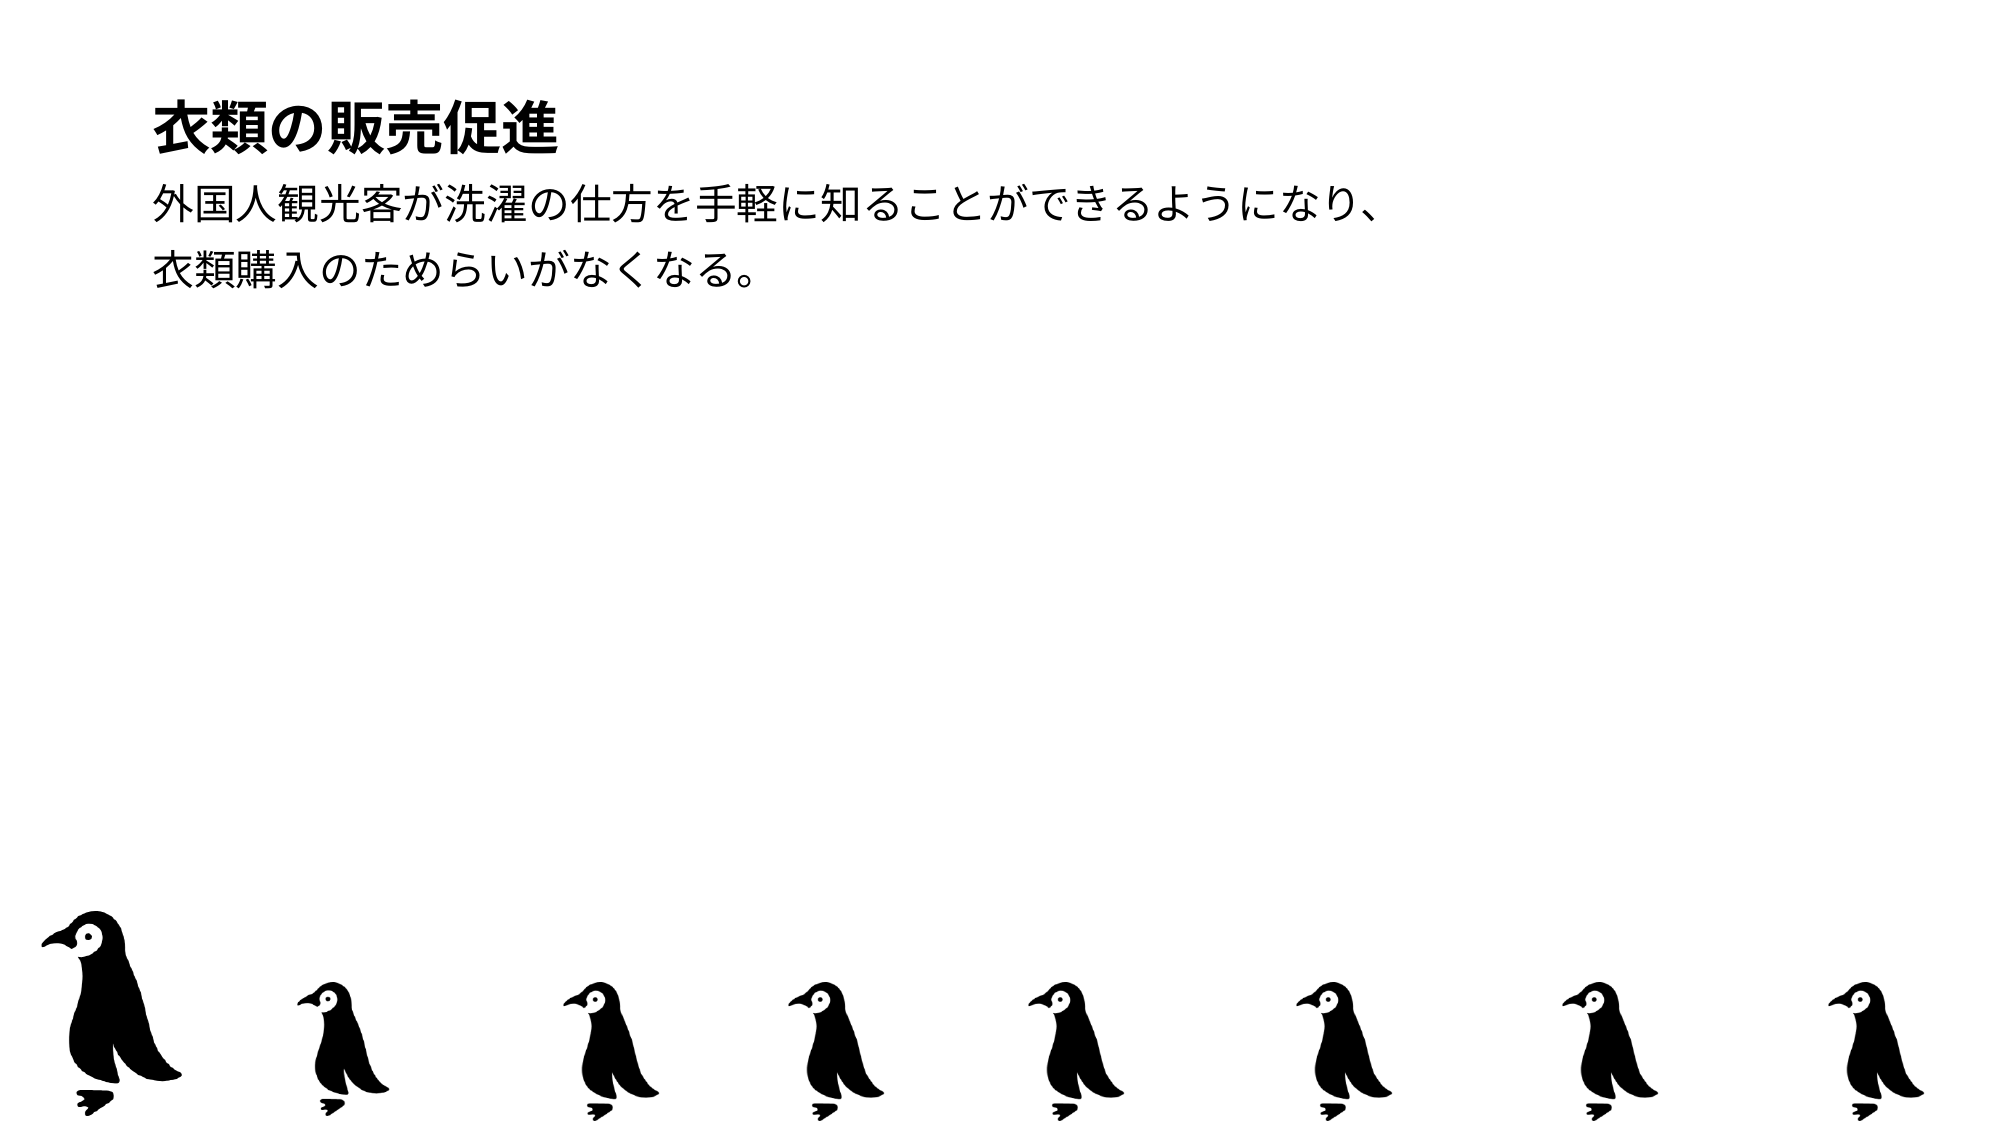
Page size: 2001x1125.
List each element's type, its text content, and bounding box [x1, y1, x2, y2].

list 衣類の販売促進 外国人観光客が洗濯の仕方を手軽に知ることができるようになり、 衣類購入のためらいがなくなる。 [137, 92, 1863, 1014]
picture [1806, 982, 1946, 1121]
picture [276, 1014, 410, 1116]
picture [9, 911, 214, 1116]
picture [766, 1014, 906, 1121]
picture [1006, 1014, 1146, 1121]
picture [1274, 1014, 1414, 1121]
picture [541, 1014, 681, 1121]
picture [1540, 1014, 1680, 1121]
